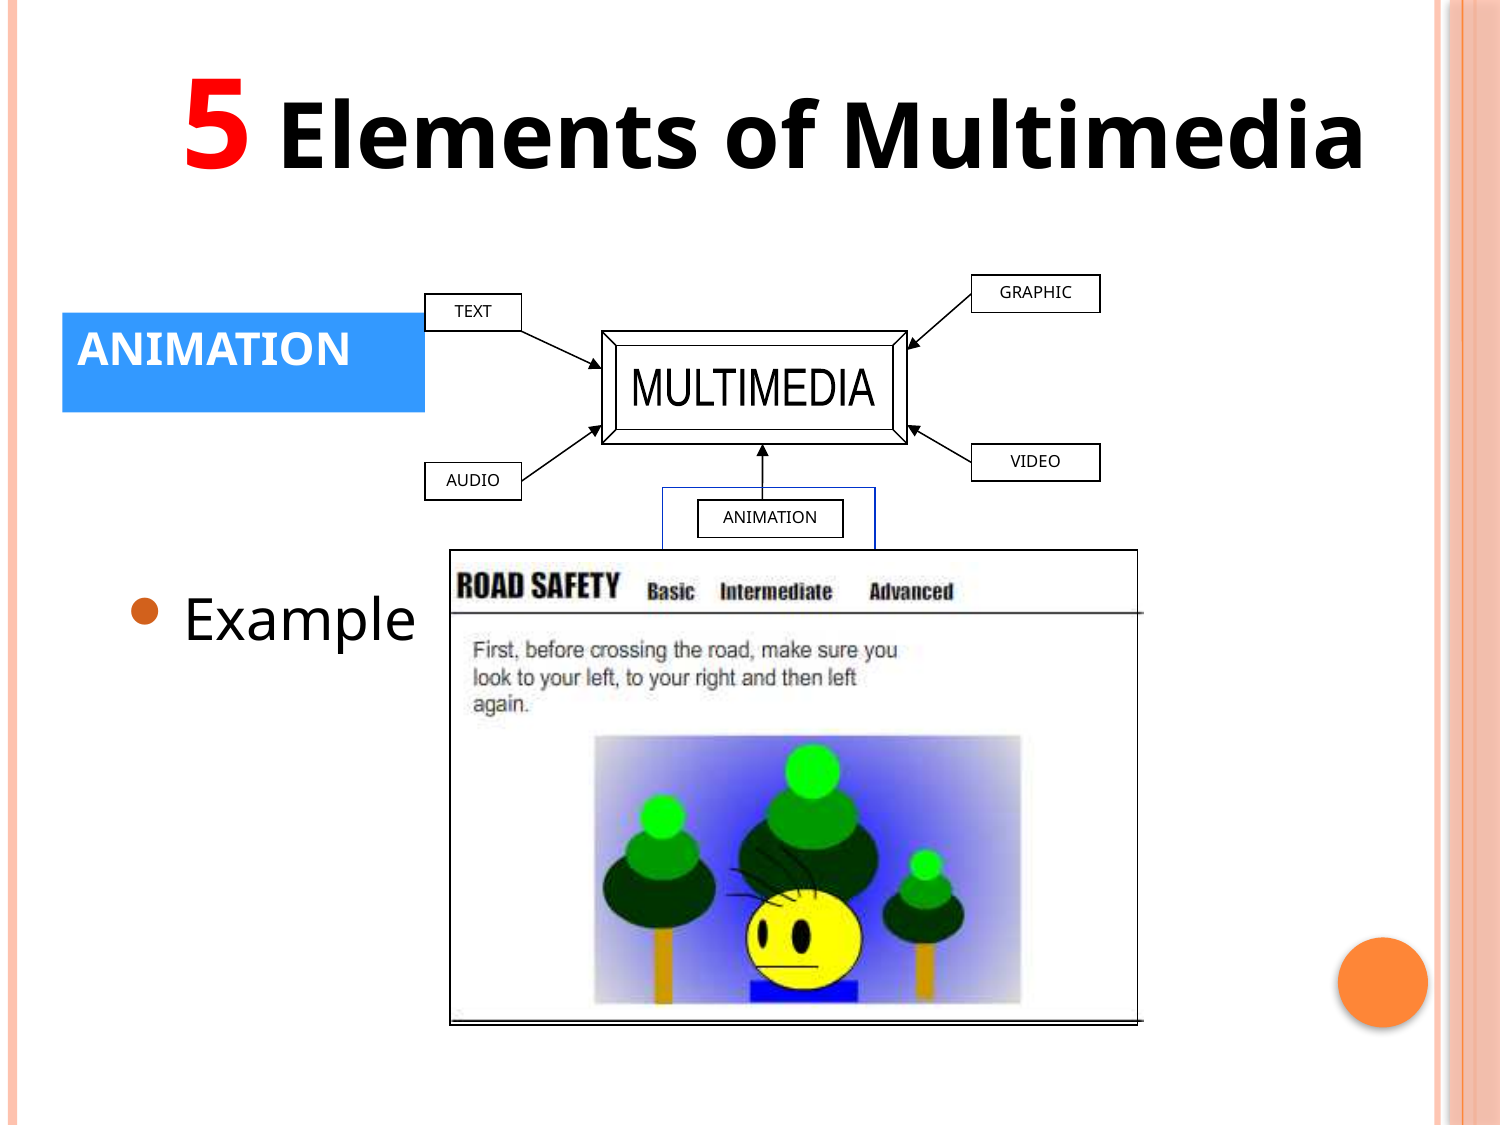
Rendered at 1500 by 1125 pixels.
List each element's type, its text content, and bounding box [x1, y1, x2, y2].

text_box Example [112, 575, 443, 675]
picture [449, 561, 1145, 1022]
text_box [424, 274, 1101, 538]
text_box [449, 549, 1138, 560]
text_box 5 Elements of Multimedia [99, 24, 1450, 213]
list ANIMATION [62, 312, 418, 413]
